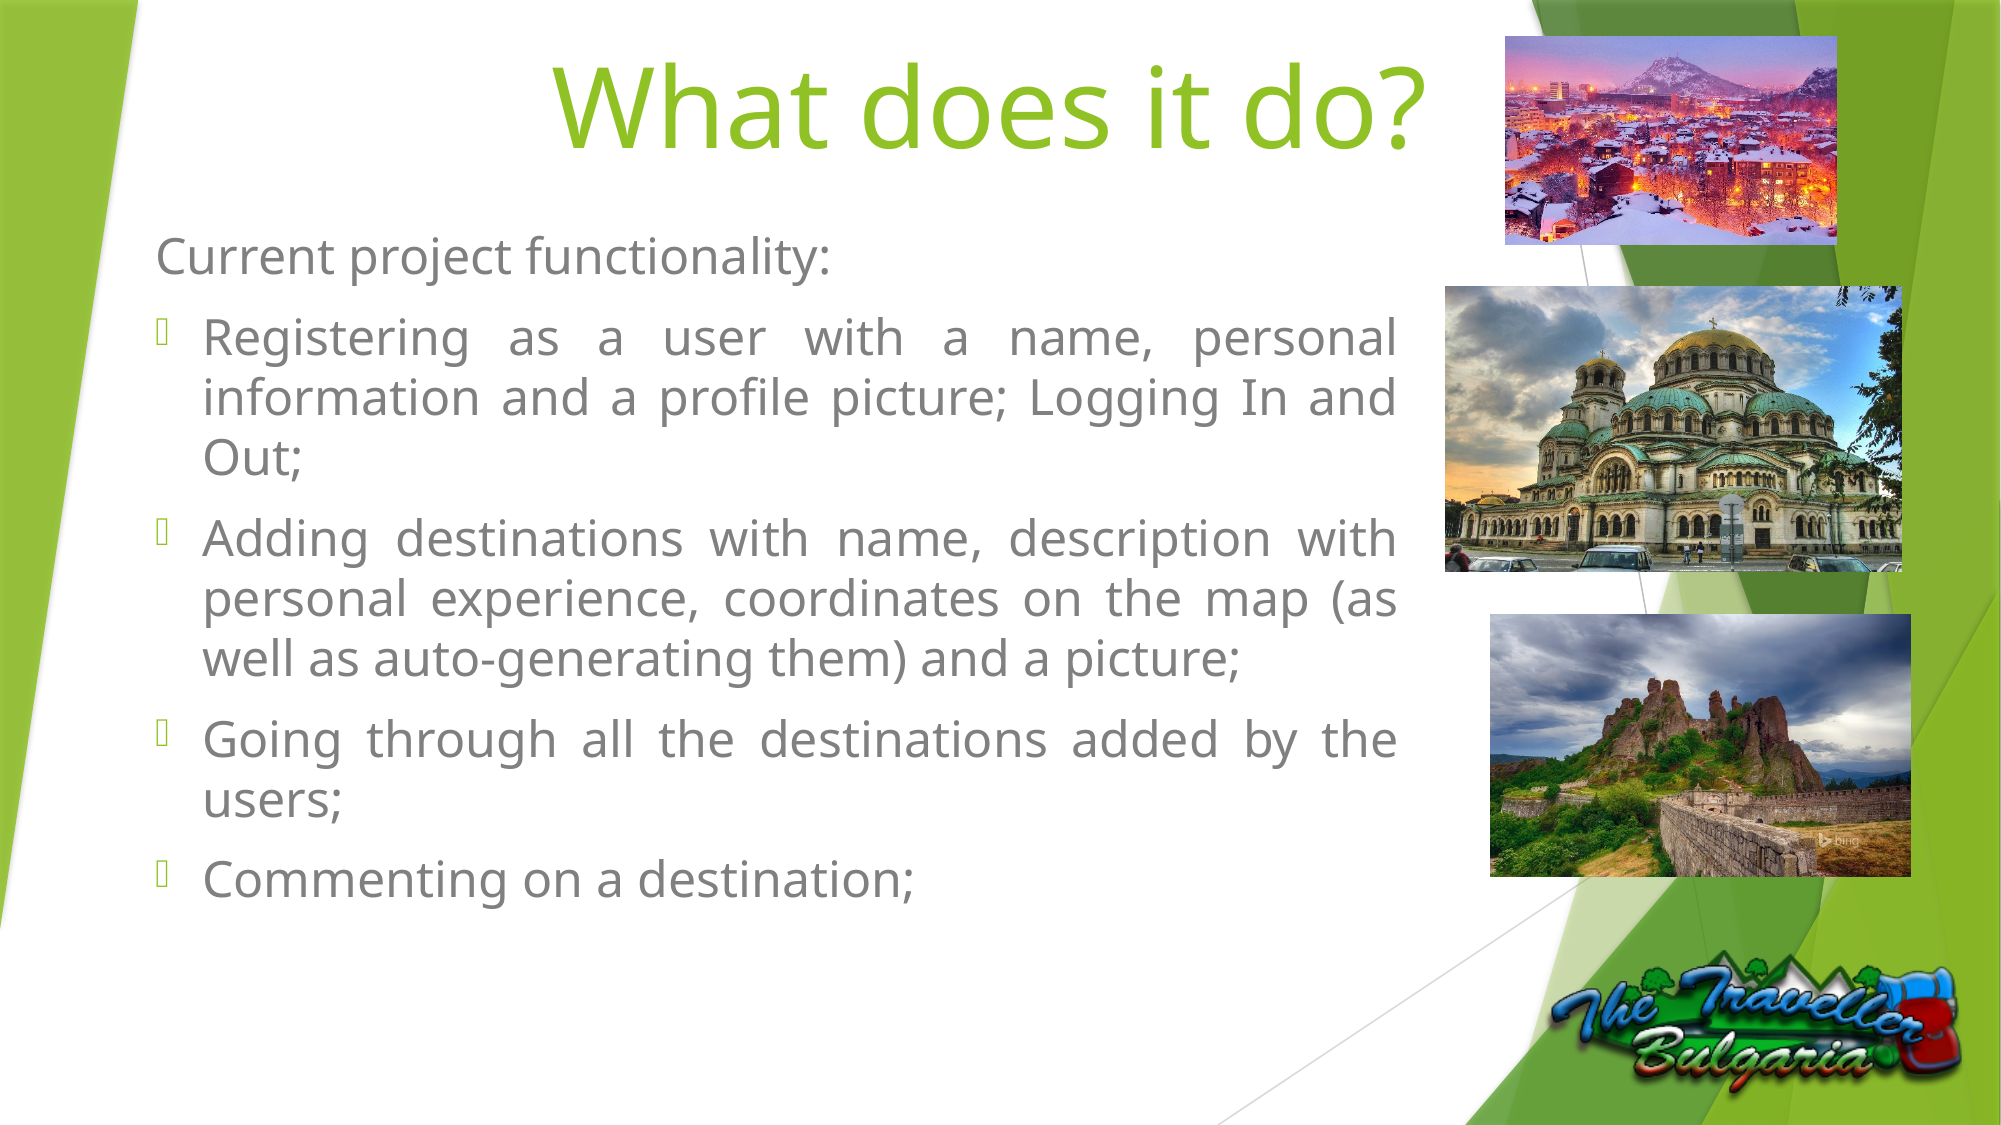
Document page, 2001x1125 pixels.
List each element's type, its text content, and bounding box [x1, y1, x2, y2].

picture [1444, 285, 1903, 573]
picture [1467, 882, 2000, 1125]
picture [1504, 36, 1838, 245]
title What does it do? [168, 0, 1443, 179]
picture [1490, 613, 1911, 878]
subtitle Current project functionality: Registering as a user with a name, personal information and a profile picture; Logging In and Out; Adding destinations with name, description with personal experience, coordinates on the map (as well as auto-generating them) and a picture; Going through all the destinations added by the users; Commenting on a destination; [140, 217, 1415, 1012]
